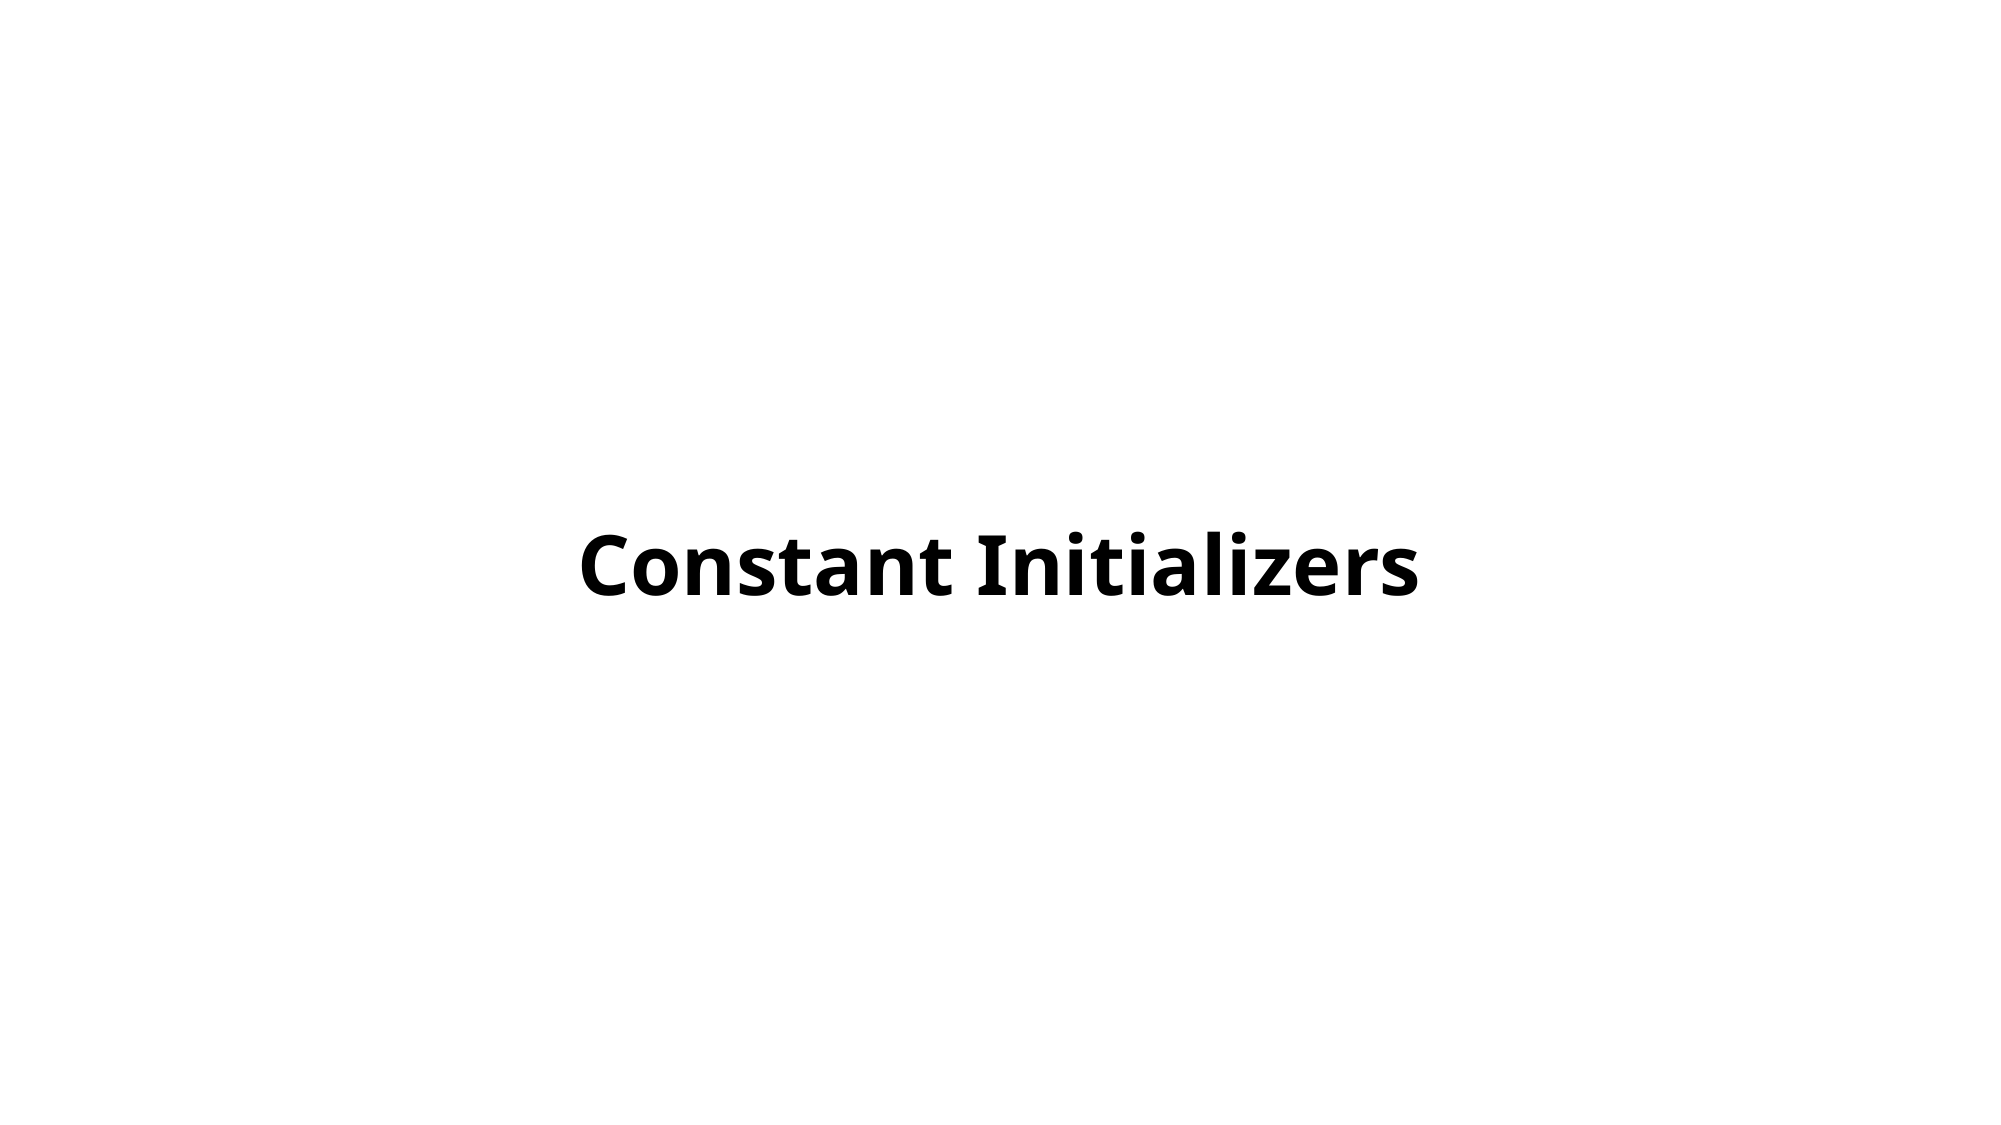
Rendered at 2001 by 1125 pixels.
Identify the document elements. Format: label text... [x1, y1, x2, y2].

text_box Constant Initializers [562, 504, 1438, 620]
